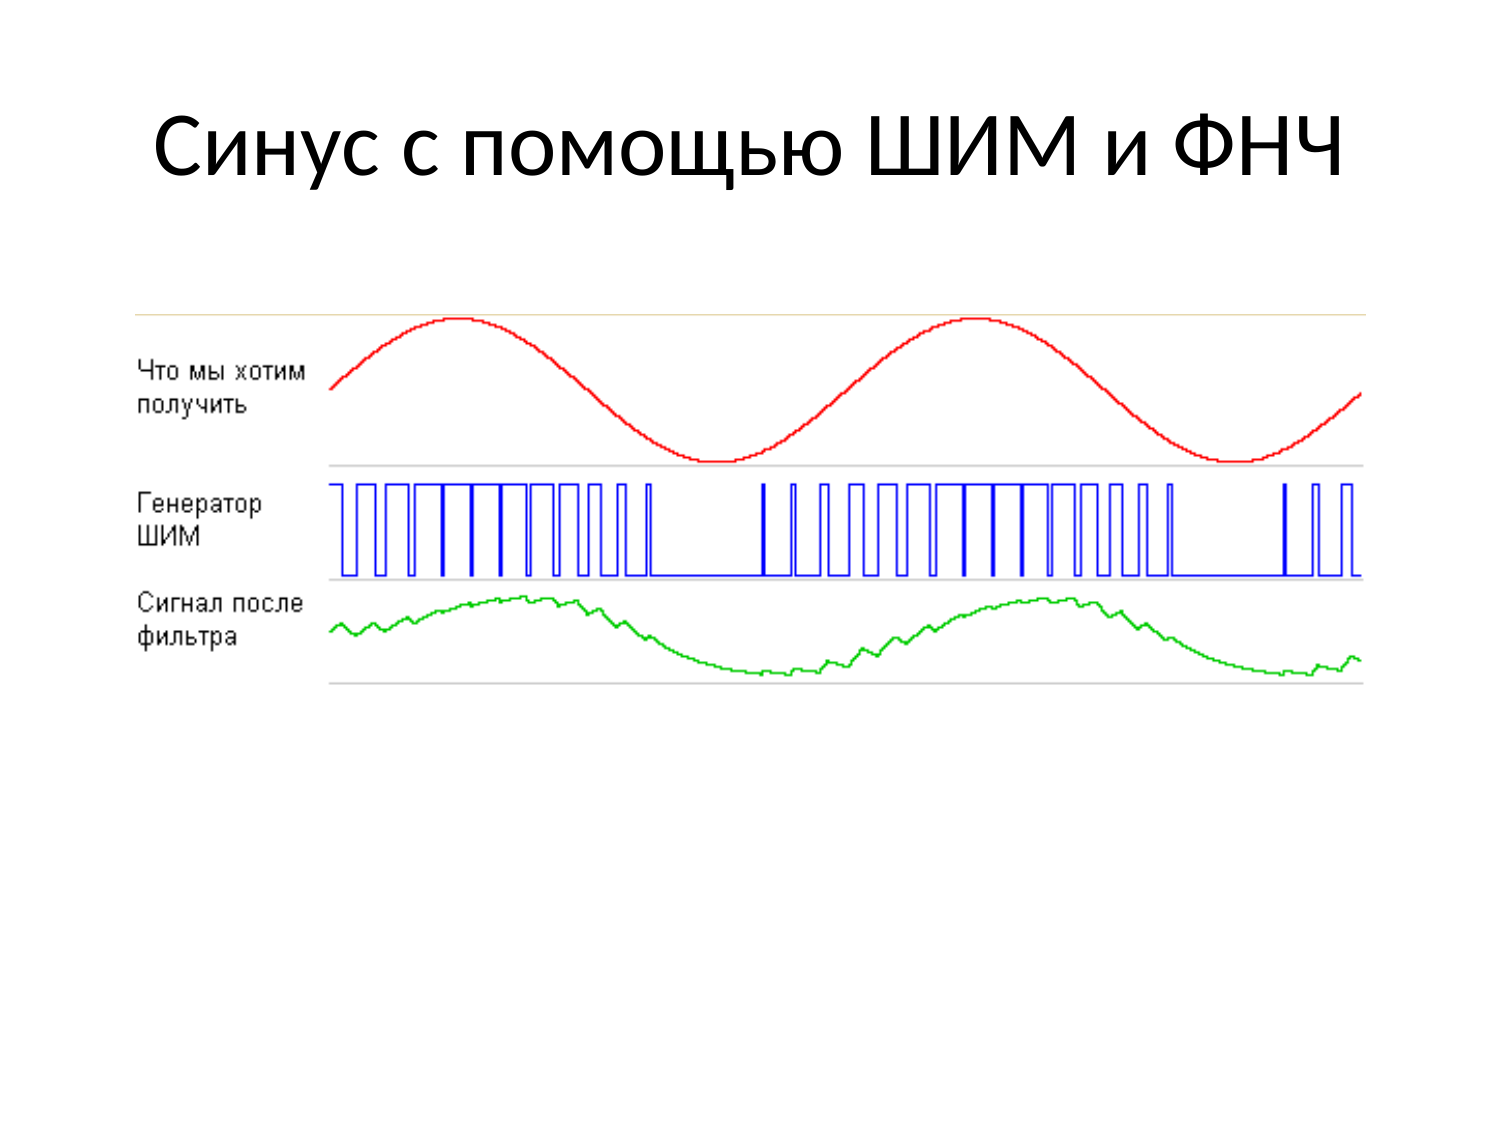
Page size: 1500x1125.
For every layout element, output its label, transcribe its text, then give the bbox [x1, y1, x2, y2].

title Синус с помощью ШИМ и ФНЧ [75, 45, 1425, 233]
picture [135, 314, 1366, 714]
